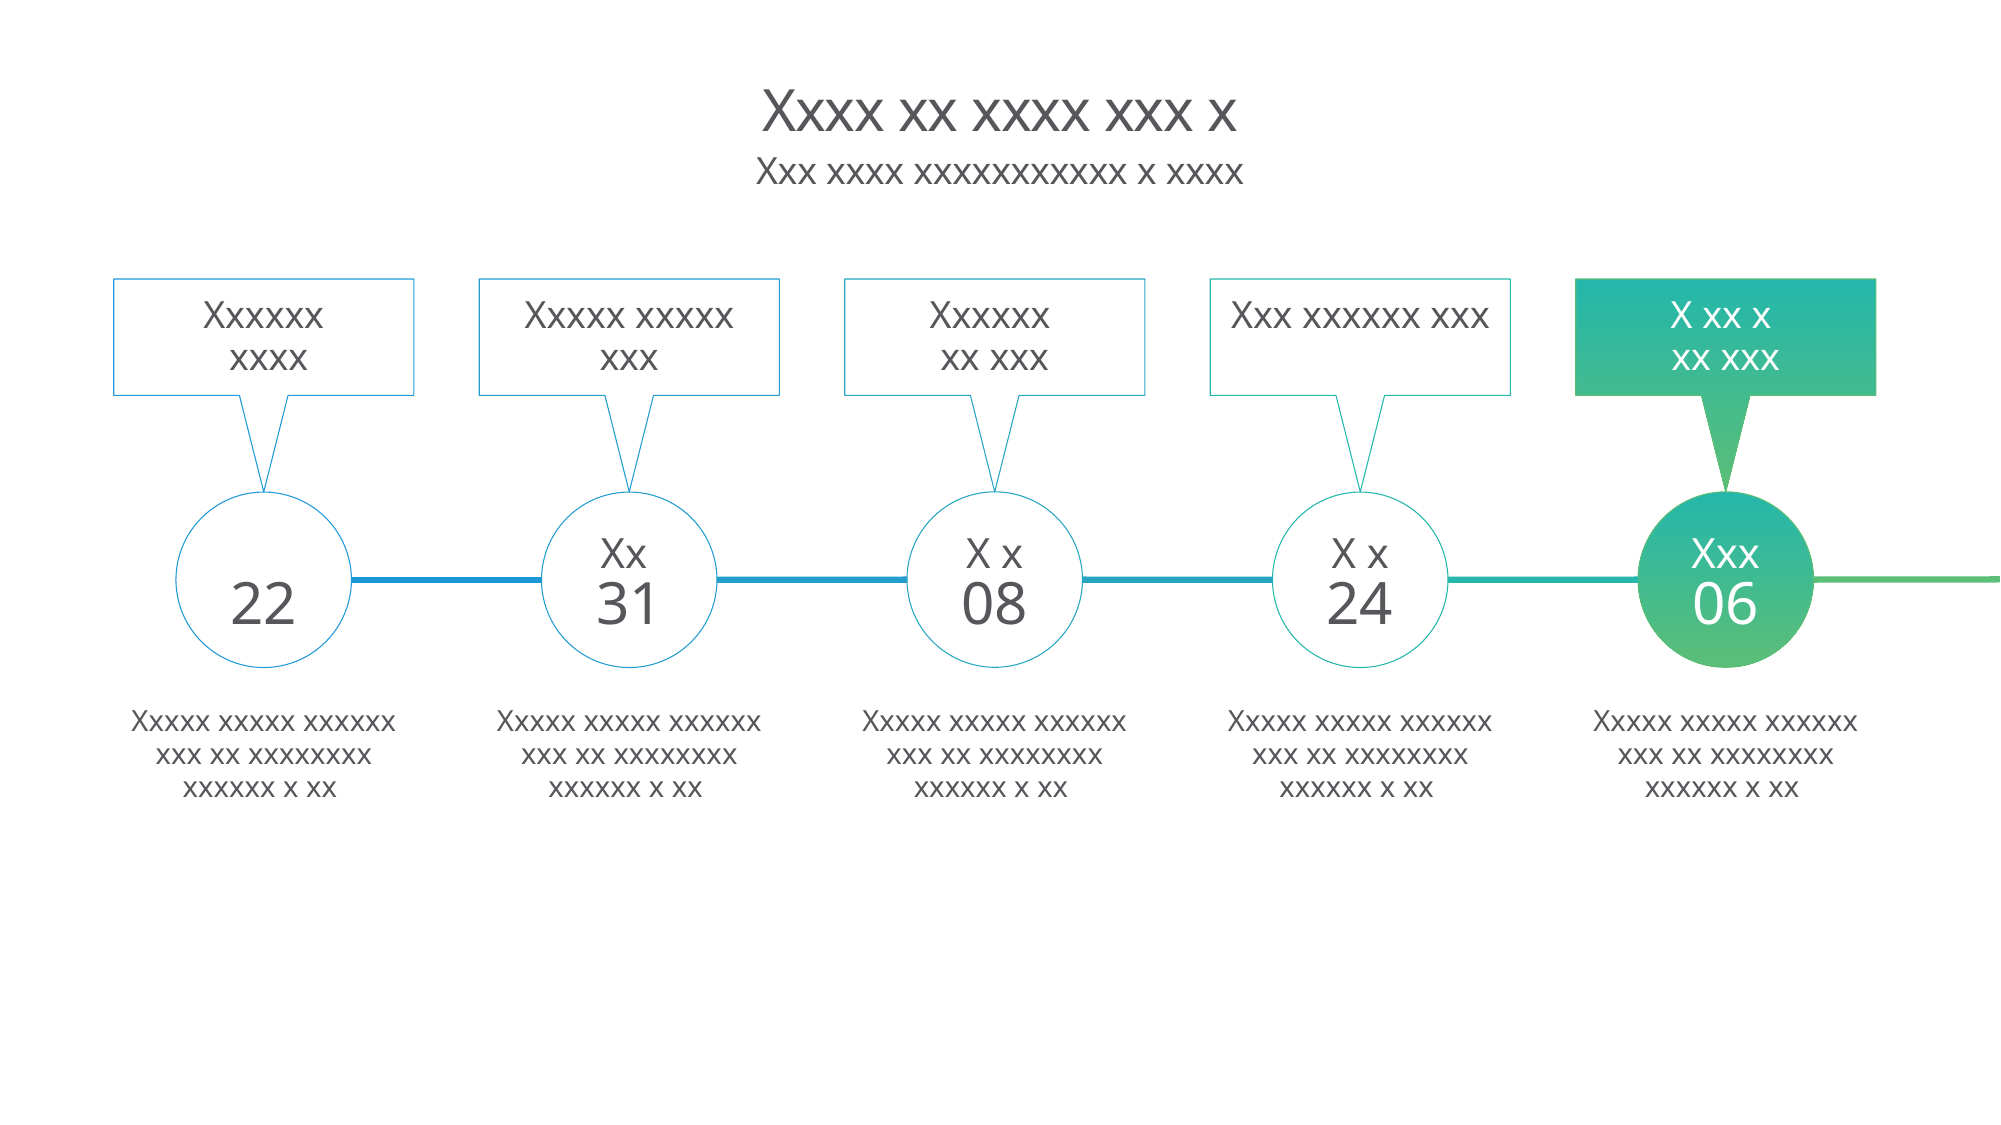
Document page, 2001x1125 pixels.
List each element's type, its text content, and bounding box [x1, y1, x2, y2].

text_box Xxx xxxxxx xxx [1210, 278, 1511, 492]
text_box Xxx 06 [1638, 491, 1814, 668]
text_box Xx 31 [541, 492, 717, 668]
text_box Xxxxx xxxxx xxxxxx xxx xx xxxxxxxx xxxxxx x xx [113, 697, 414, 812]
list Xxx xxxx xxxxxxxxxxx x xxxx [150, 153, 1850, 220]
text_box Xxxxx xxxxx xxx [479, 278, 780, 492]
text_box Xxxxxx xxxx [113, 278, 414, 492]
text_box Xxxxx xxxxx xxxxxx xxx xx xxxxxxxx xxxxxx x xx [479, 697, 780, 812]
text_box Xxxxx xxxxx xxxxxx xxx xx xxxxxxxx xxxxxx x xx [844, 697, 1145, 812]
text_box Xxxxxx xx xxx [844, 278, 1145, 492]
text_box Xxxxx xxxxx xxxxxx xxx xx xxxxxxxx xxxxxx x xx [1575, 697, 1876, 812]
title Xxxx xx xxxx xxx x [150, 45, 1850, 153]
text_box 22 [175, 492, 352, 668]
text_box X x 24 [1272, 492, 1448, 668]
text_box Xxxxx xxxxx xxxxxx xxx xx xxxxxxxx xxxxxx x xx [1210, 697, 1511, 812]
text_box X x 08 [907, 491, 1083, 668]
text_box X xx x xx xxx [1575, 278, 1876, 492]
